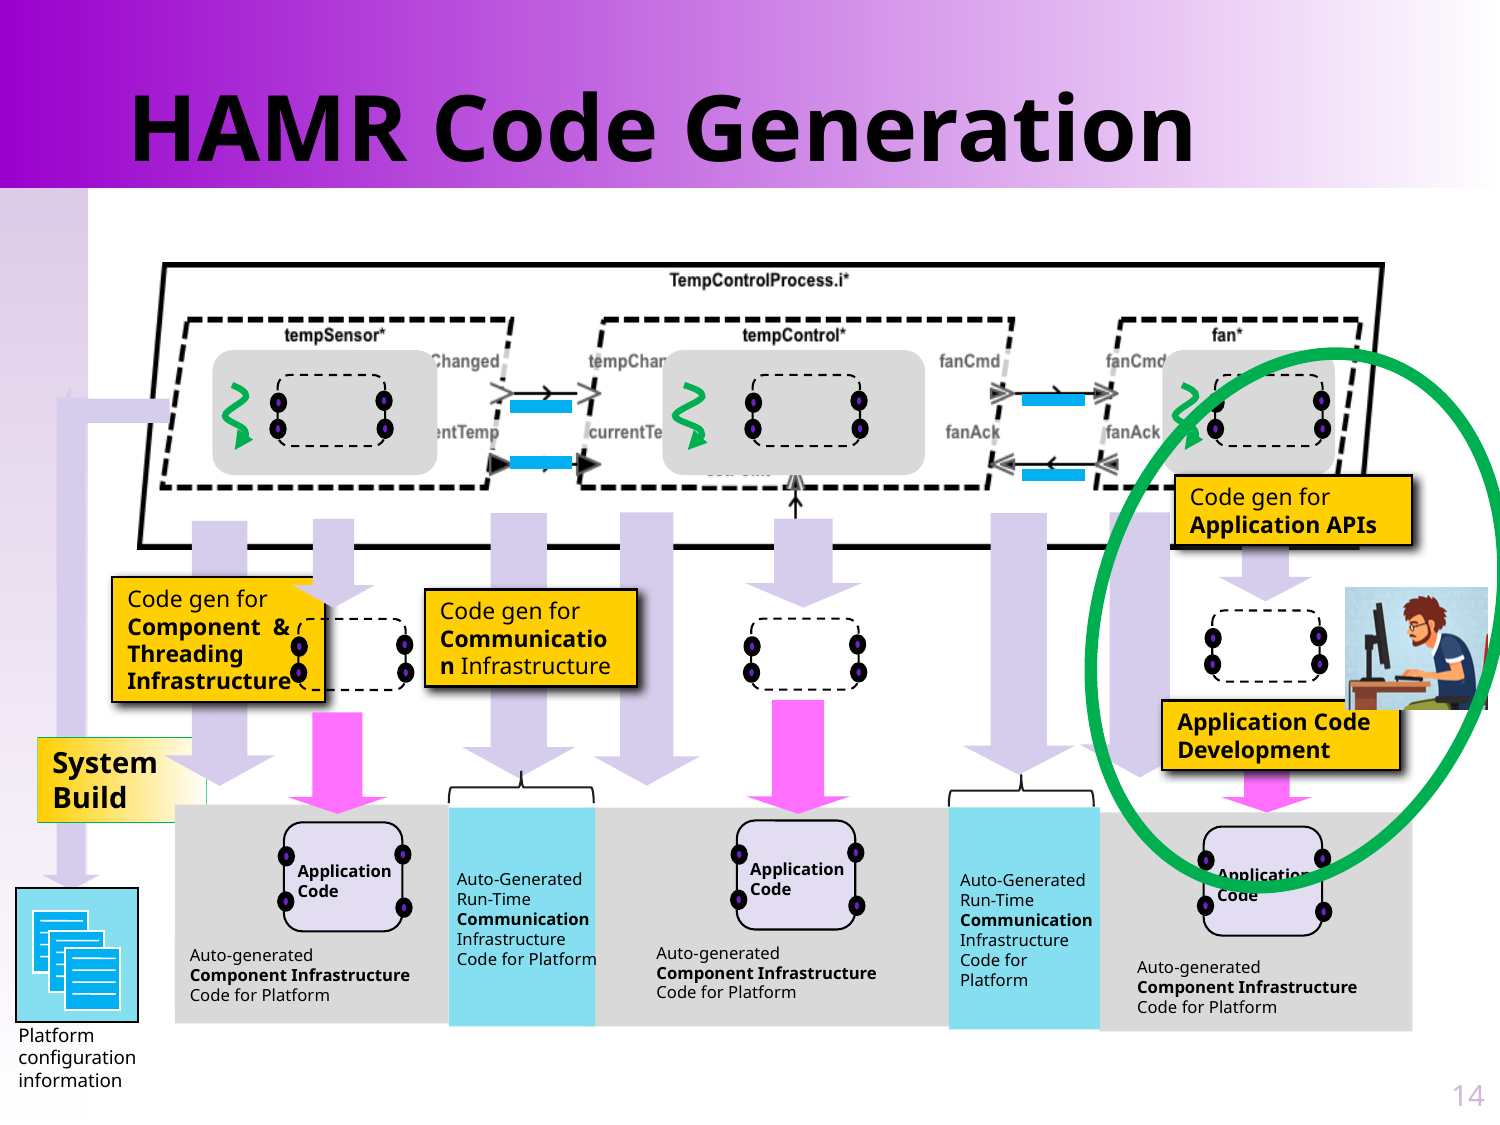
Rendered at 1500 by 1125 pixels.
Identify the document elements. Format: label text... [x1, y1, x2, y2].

picture [137, 262, 1386, 474]
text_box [1115, 944, 1413, 1032]
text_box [280, 587, 419, 936]
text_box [1116, 587, 1488, 936]
picture [224, 476, 291, 512]
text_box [424, 512, 1113, 1030]
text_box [272, 374, 391, 447]
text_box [3, 386, 224, 1088]
text_box [1390, 363, 1500, 660]
slide_number 14 [1424, 1049, 1500, 1125]
title HAMR Code Generation [112, 0, 1451, 188]
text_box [291, 474, 1413, 585]
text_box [112, 512, 420, 1032]
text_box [509, 399, 1086, 473]
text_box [747, 374, 866, 398]
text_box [1209, 374, 1329, 447]
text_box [212, 349, 1336, 476]
